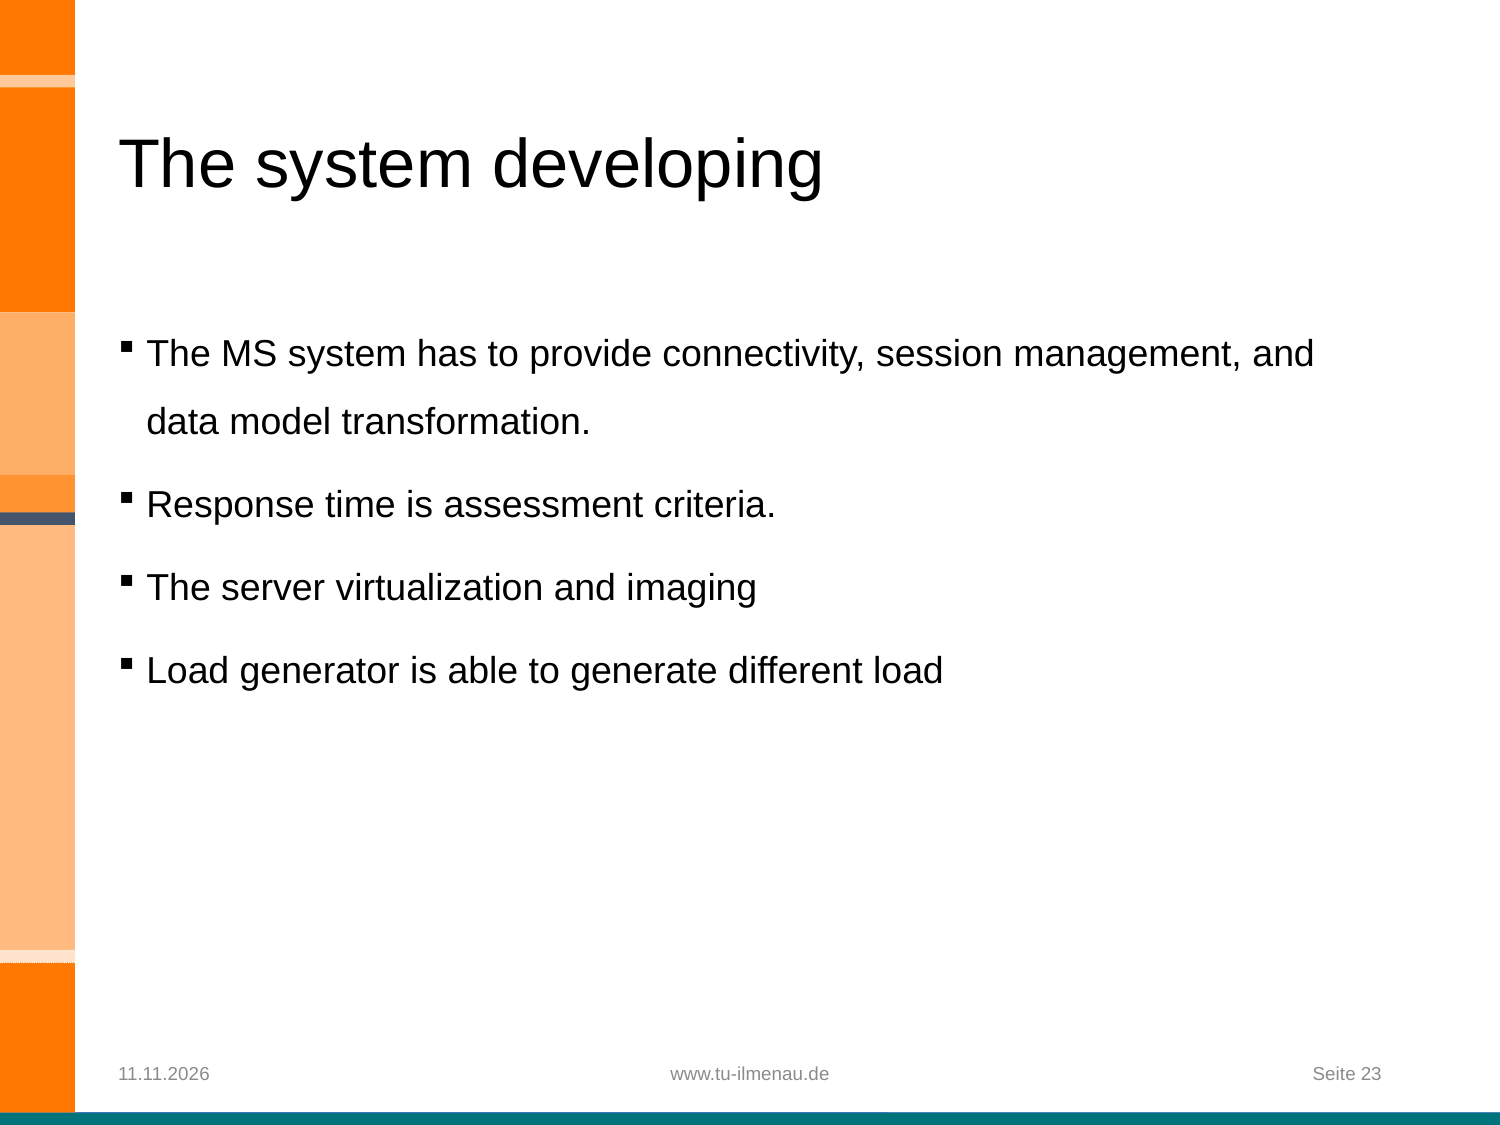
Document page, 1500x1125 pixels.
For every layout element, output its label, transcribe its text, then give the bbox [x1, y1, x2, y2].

slide_number Seite 23 [1059, 1042, 1397, 1103]
title The system developing [103, 56, 1397, 274]
list The MS system has to provide connectivity, session management, and data model transformation. Response time is assessment criteria. The server virtualization and imaging Load generator is able to generate different load [103, 299, 1397, 1014]
footer www.tu-ilmenau.de [496, 1042, 1004, 1103]
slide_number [103, 1042, 441, 1103]
